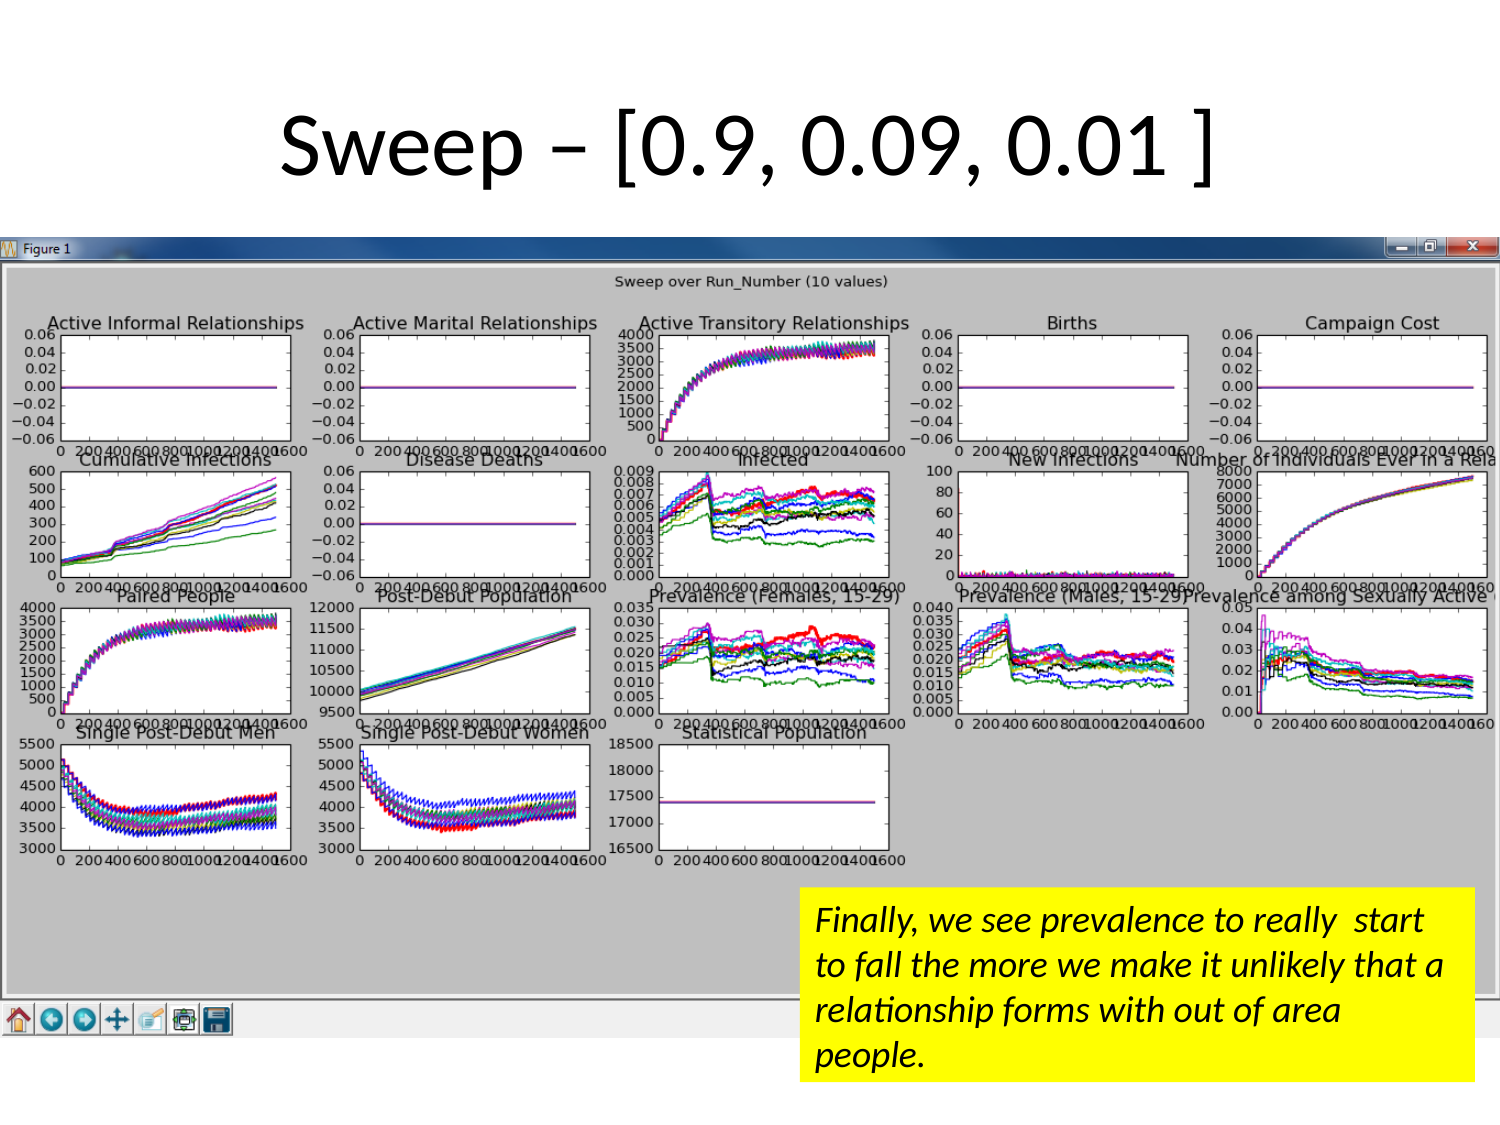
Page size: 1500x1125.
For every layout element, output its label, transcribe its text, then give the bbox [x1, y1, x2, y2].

text_box Finally, we see prevalence to really start to fall the more we make it unlikely that a relationship forms with out of area people. [799, 1047, 1475, 1083]
picture [0, 237, 1500, 1038]
title Sweep – [0.9, 0.09, 0.01 ] [75, 45, 1425, 233]
